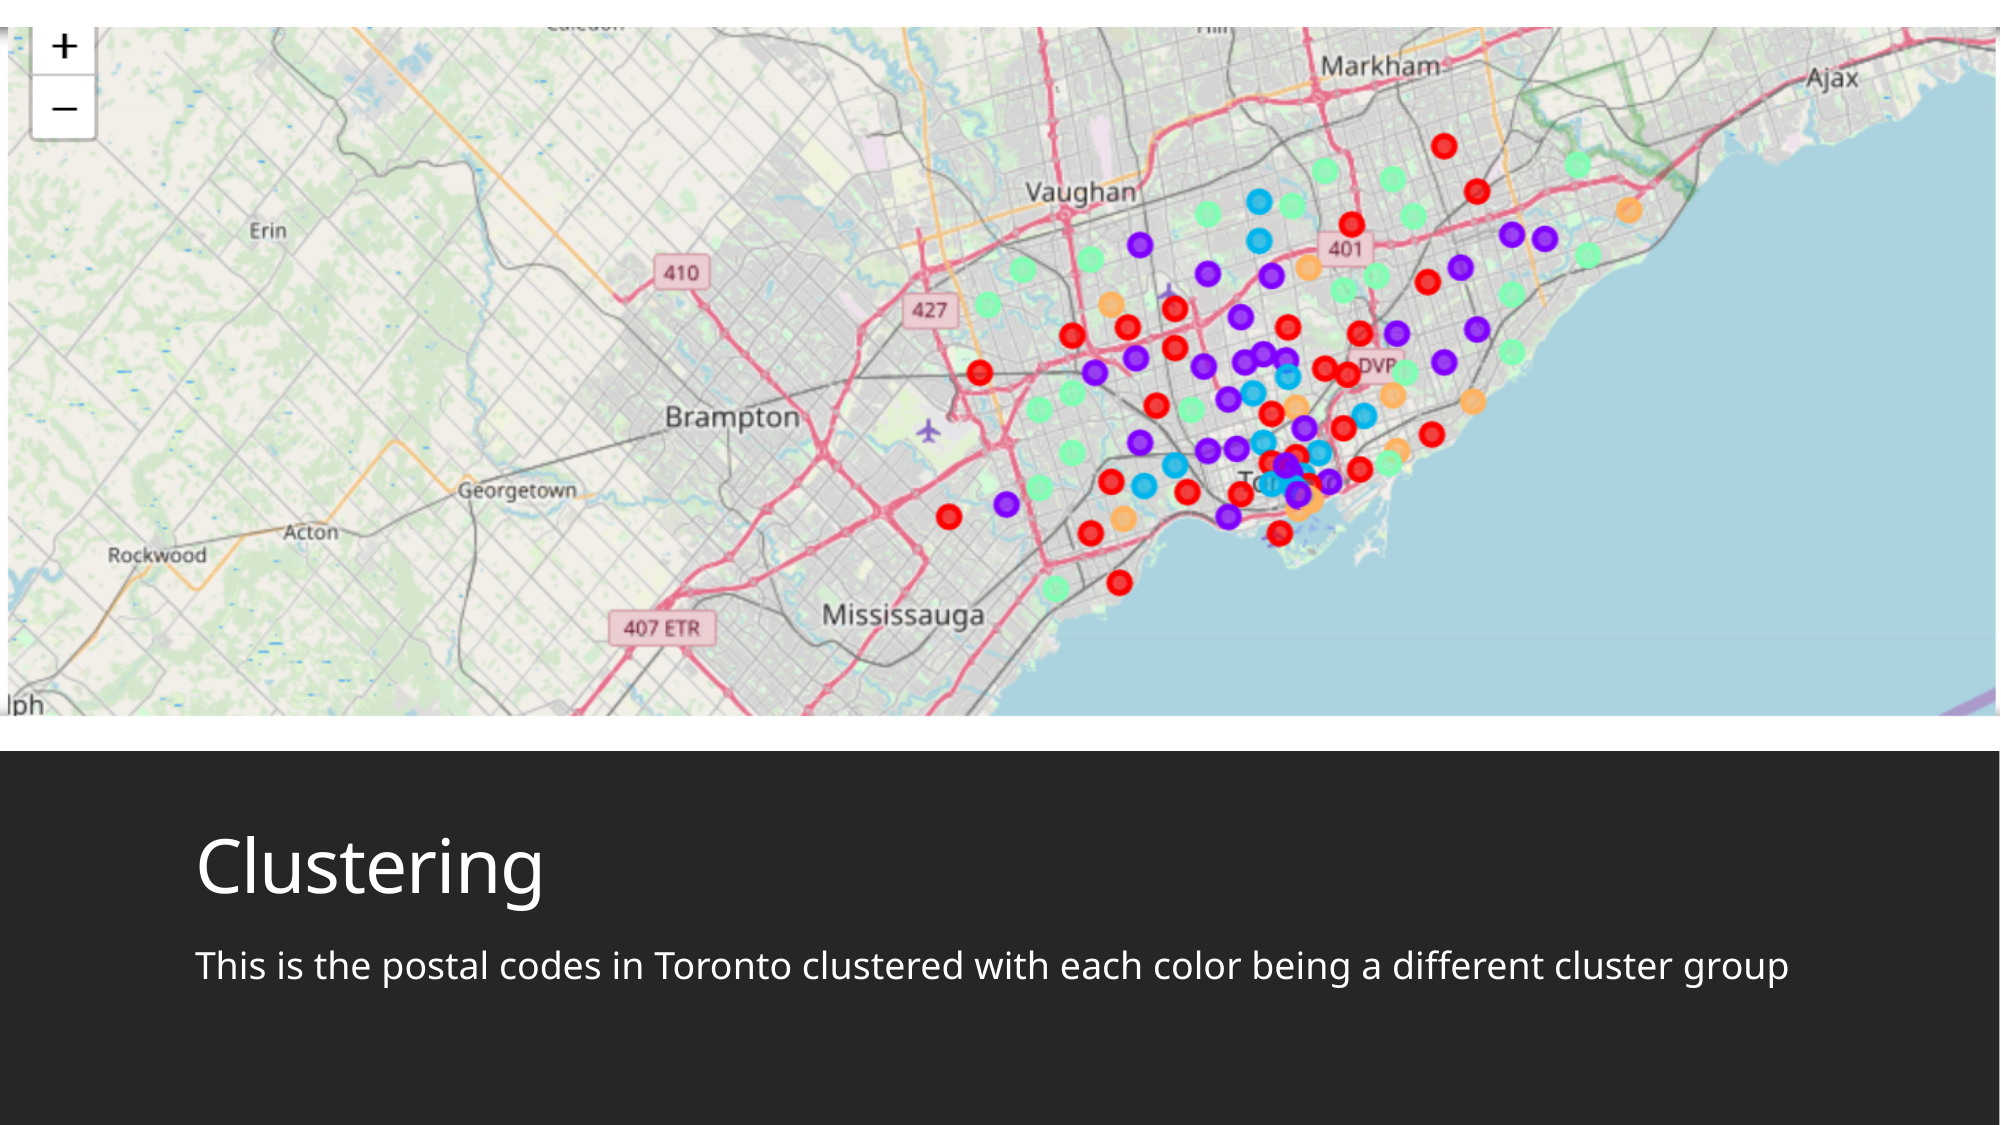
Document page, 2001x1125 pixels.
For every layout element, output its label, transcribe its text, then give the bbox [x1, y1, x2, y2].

list This is the postal codes in Toronto clustered with each color being a different cluster group [180, 937, 1839, 1038]
title Clustering [180, 787, 1839, 910]
picture [0, 27, 2000, 724]
